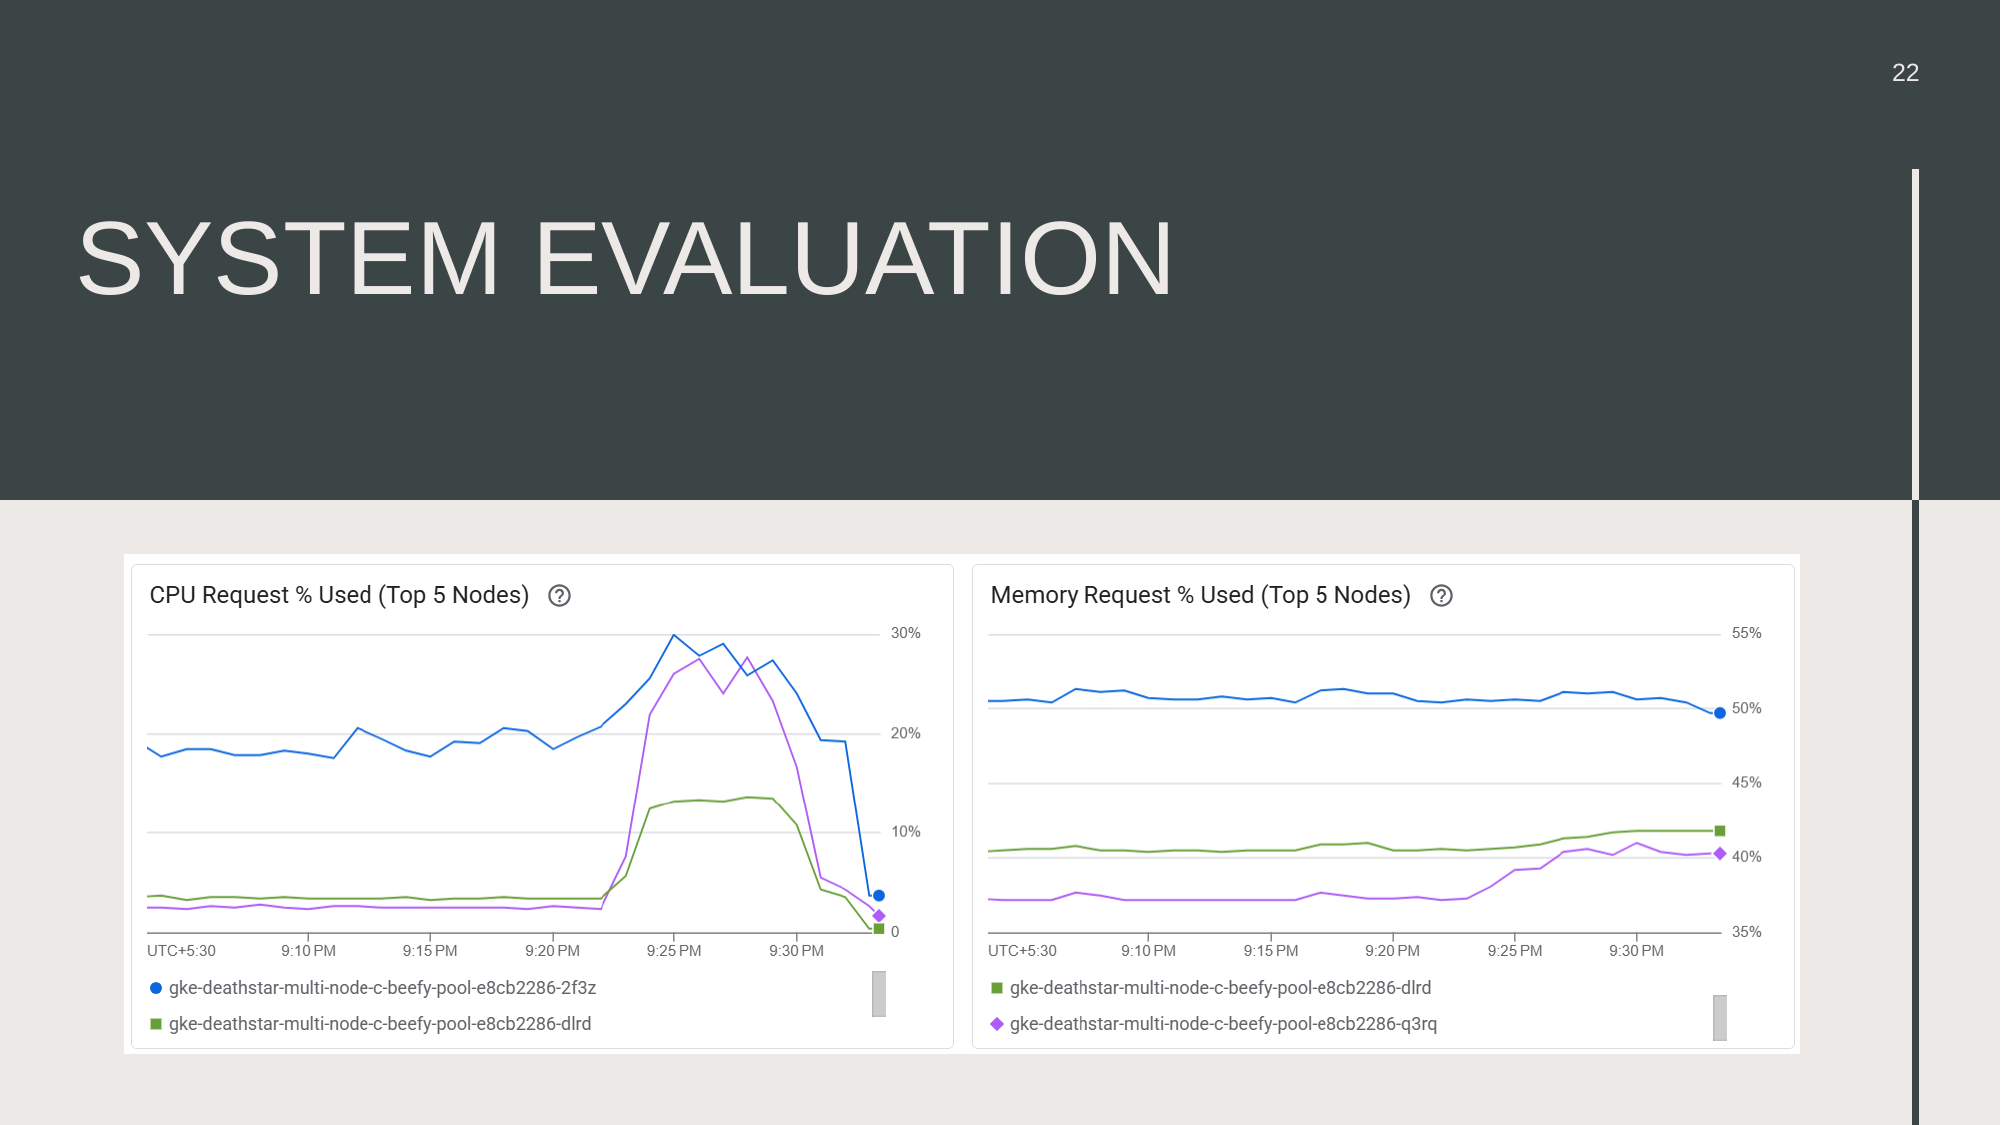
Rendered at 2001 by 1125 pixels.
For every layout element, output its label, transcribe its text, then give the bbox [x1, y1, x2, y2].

slide_number 22 [1660, 49, 1935, 95]
picture [124, 554, 1800, 1054]
title SYSTEM EVALUATION [60, 207, 1785, 302]
